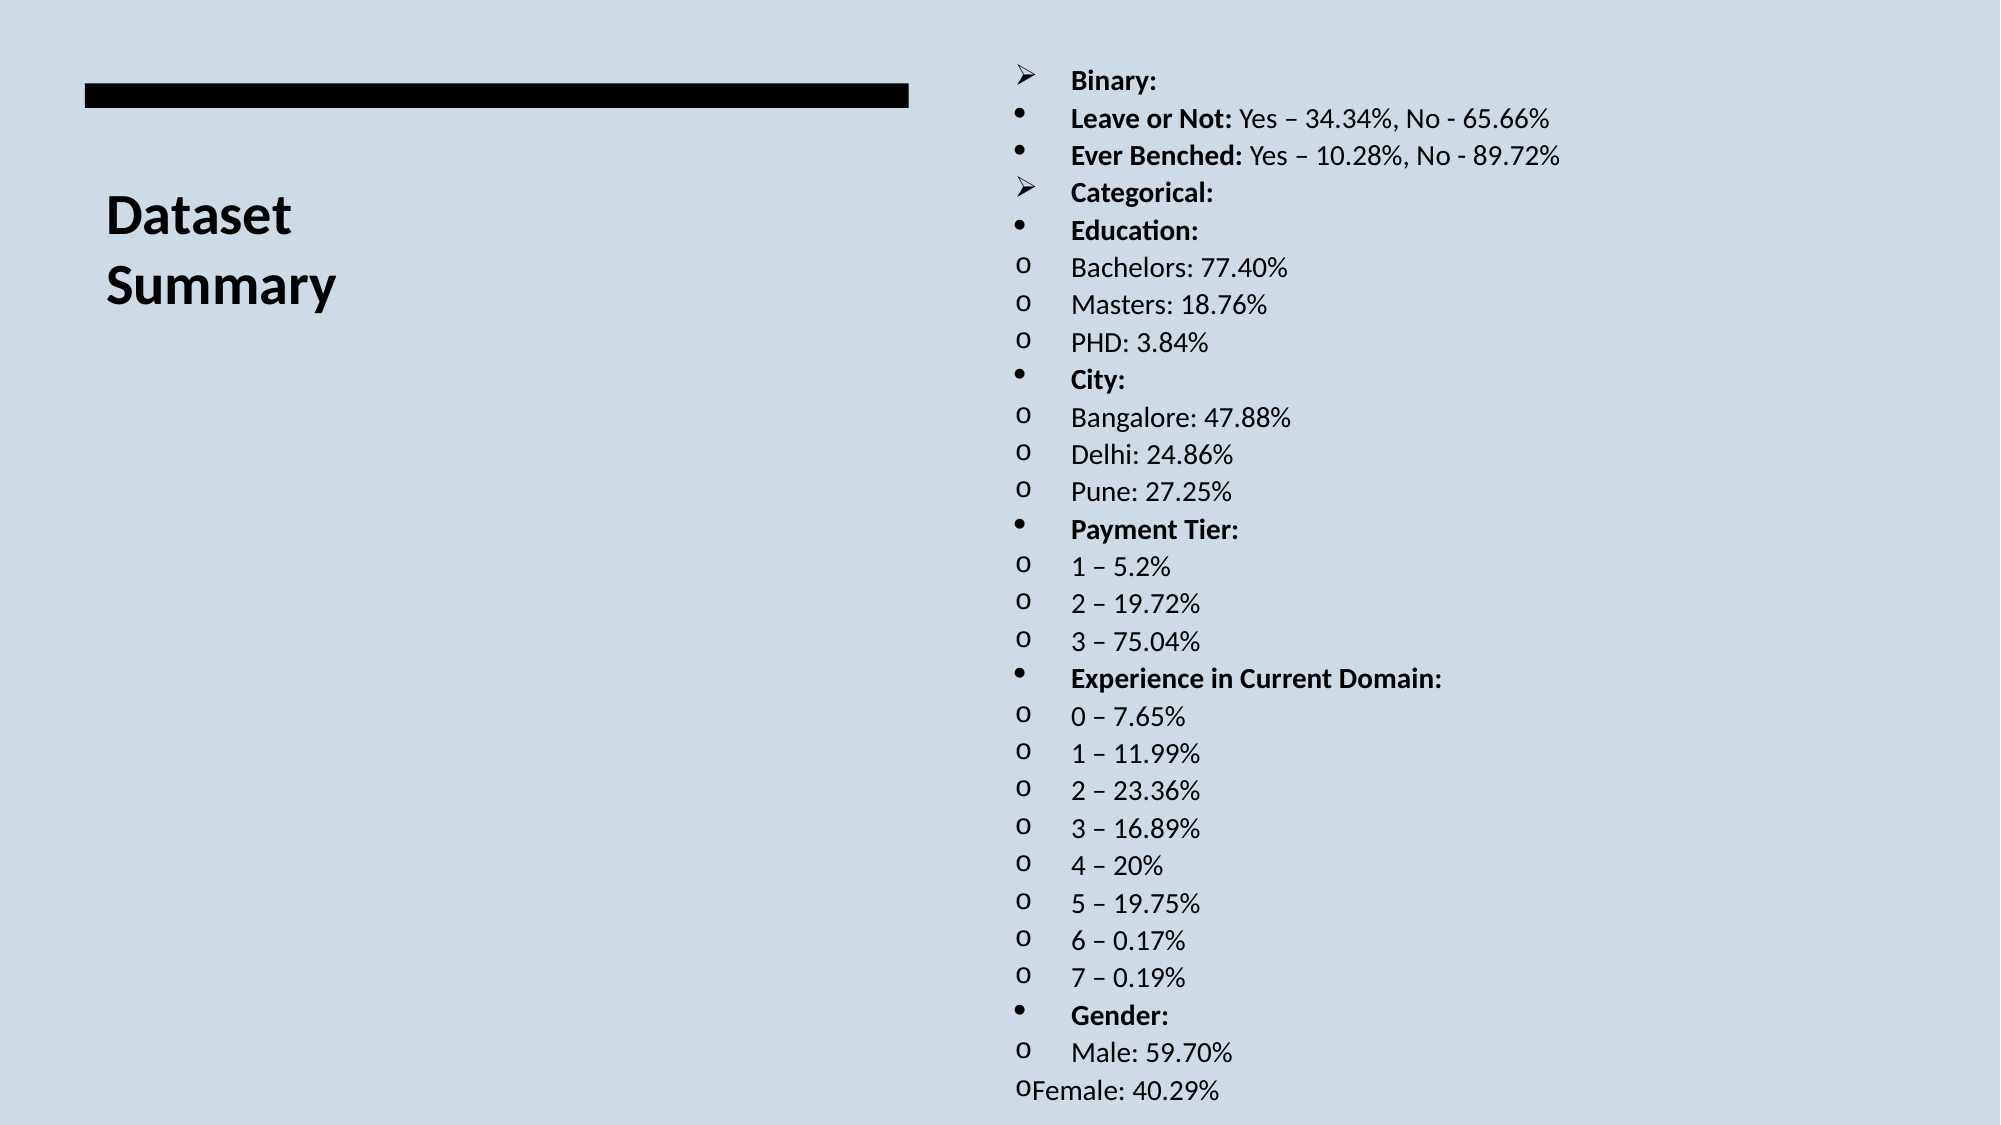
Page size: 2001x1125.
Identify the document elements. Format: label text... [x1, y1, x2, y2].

text_box Binary: Leave or Not: Yes – 34.34%, No - 65.66% Ever Benched: Yes – 10.28%, No - 89.72% Categorical: Education: Bachelors: 77.40% Masters: 18.76% PHD: 3.84% City: Bangalore: 47.88% Delhi: 24.86% Pune: 27.25% Payment Tier: 1 – 5.2% 2 – 19.72% 3 – 75.04% Experience in Current Domain: 0 – 7.65% 1 – 11.99% 2 – 23.36% 3 – 16.89% 4 – 20% 5 – 19.75% 6 – 0.17% 7 – 0.19% Gender: Male: 59.70% Female: 40.29% [999, 51, 1868, 1114]
title Dataset Summary [91, 168, 915, 453]
